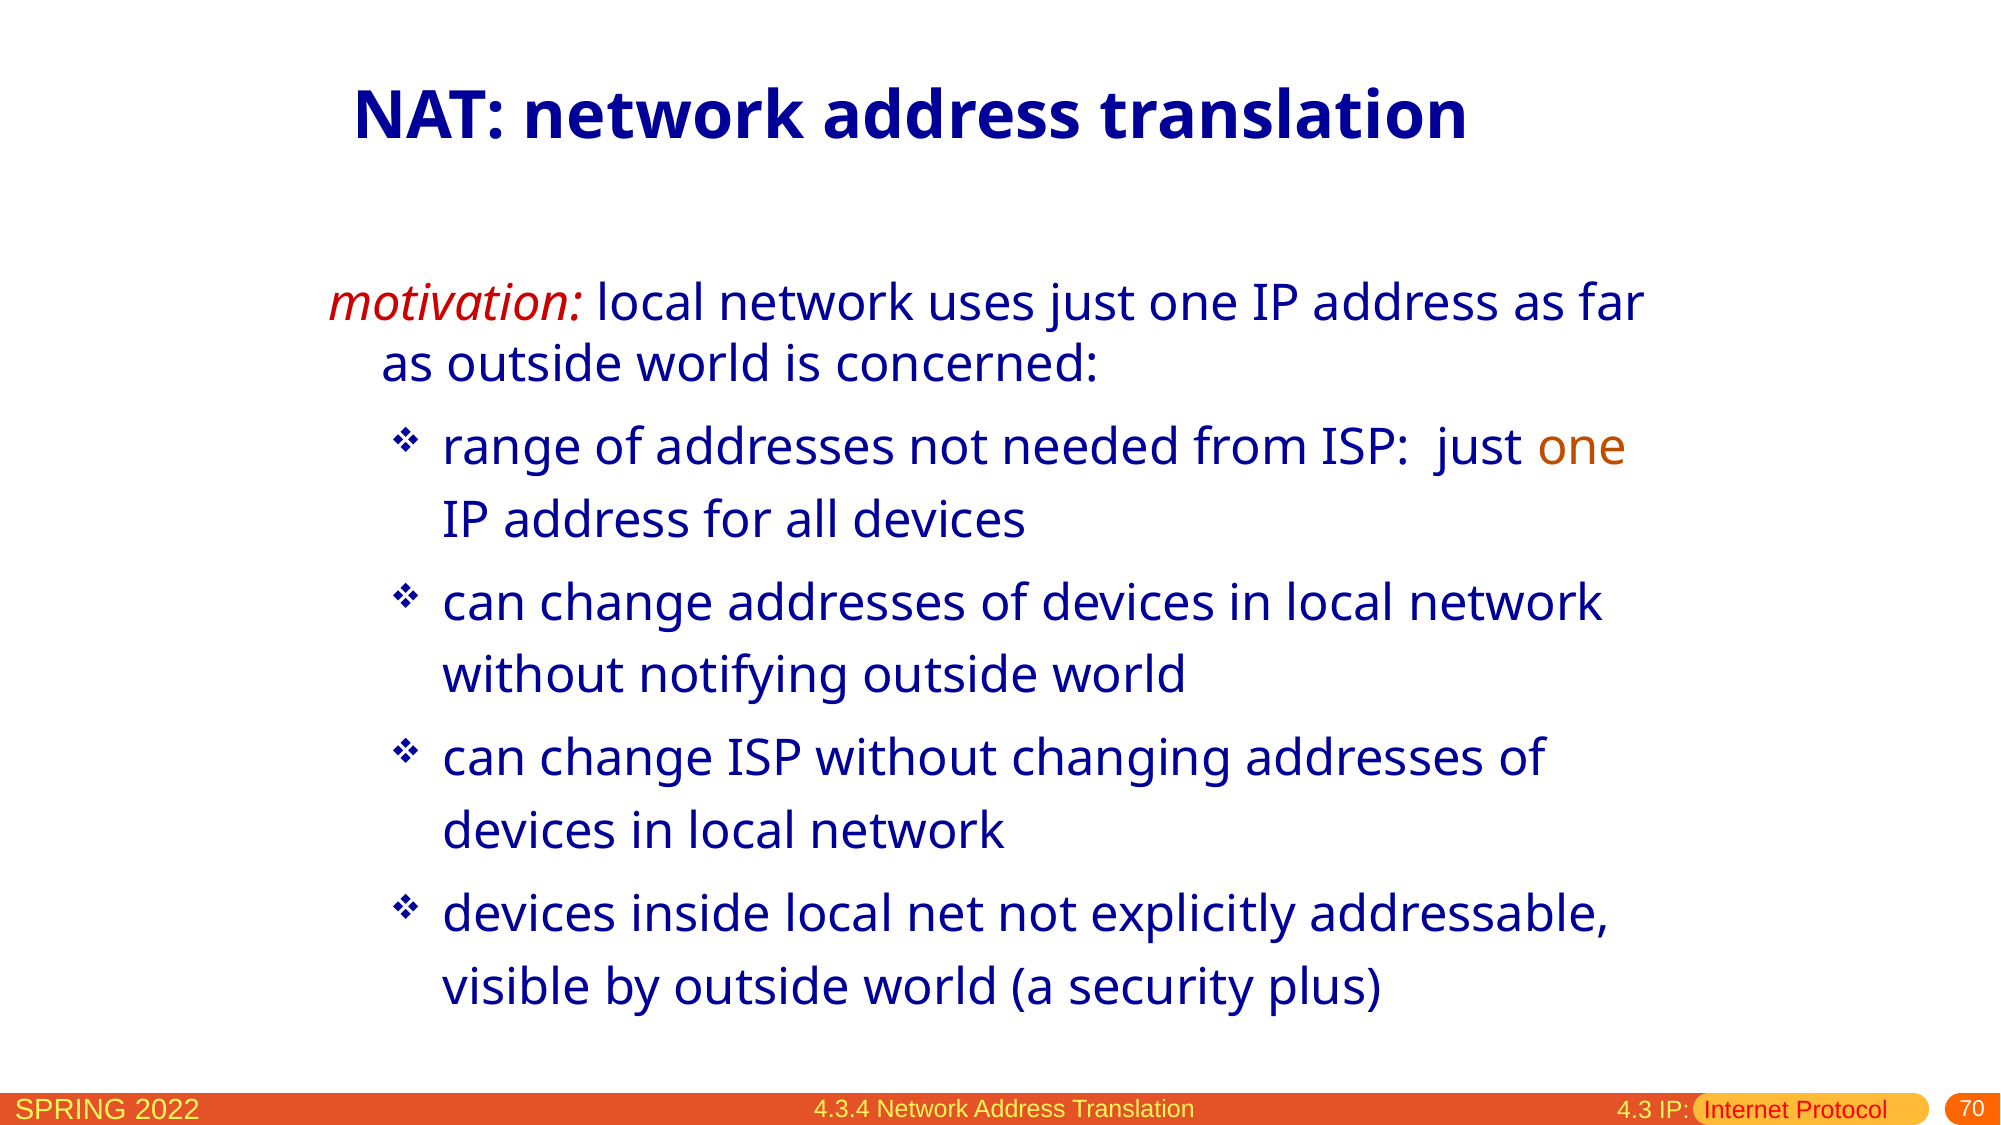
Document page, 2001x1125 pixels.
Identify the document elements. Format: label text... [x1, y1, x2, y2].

text_box 4.3.4 Network Address Translation (NAT) [799, 1085, 1281, 1125]
title NAT: network address translation [337, 37, 1665, 187]
list motivation: local network uses just one IP address as far as outside world is concerned: range of addresses not needed from ISP: just one IP address for all devices can change addresses of devices in local network without notifying outside world can change ISP without changing addresses of devices in local network devices inside local net not explicitly addressable, visible by outside world (a security plus) [313, 262, 1695, 1025]
text_box 4.3 IP: Internet Protocol [1602, 1086, 1934, 1125]
